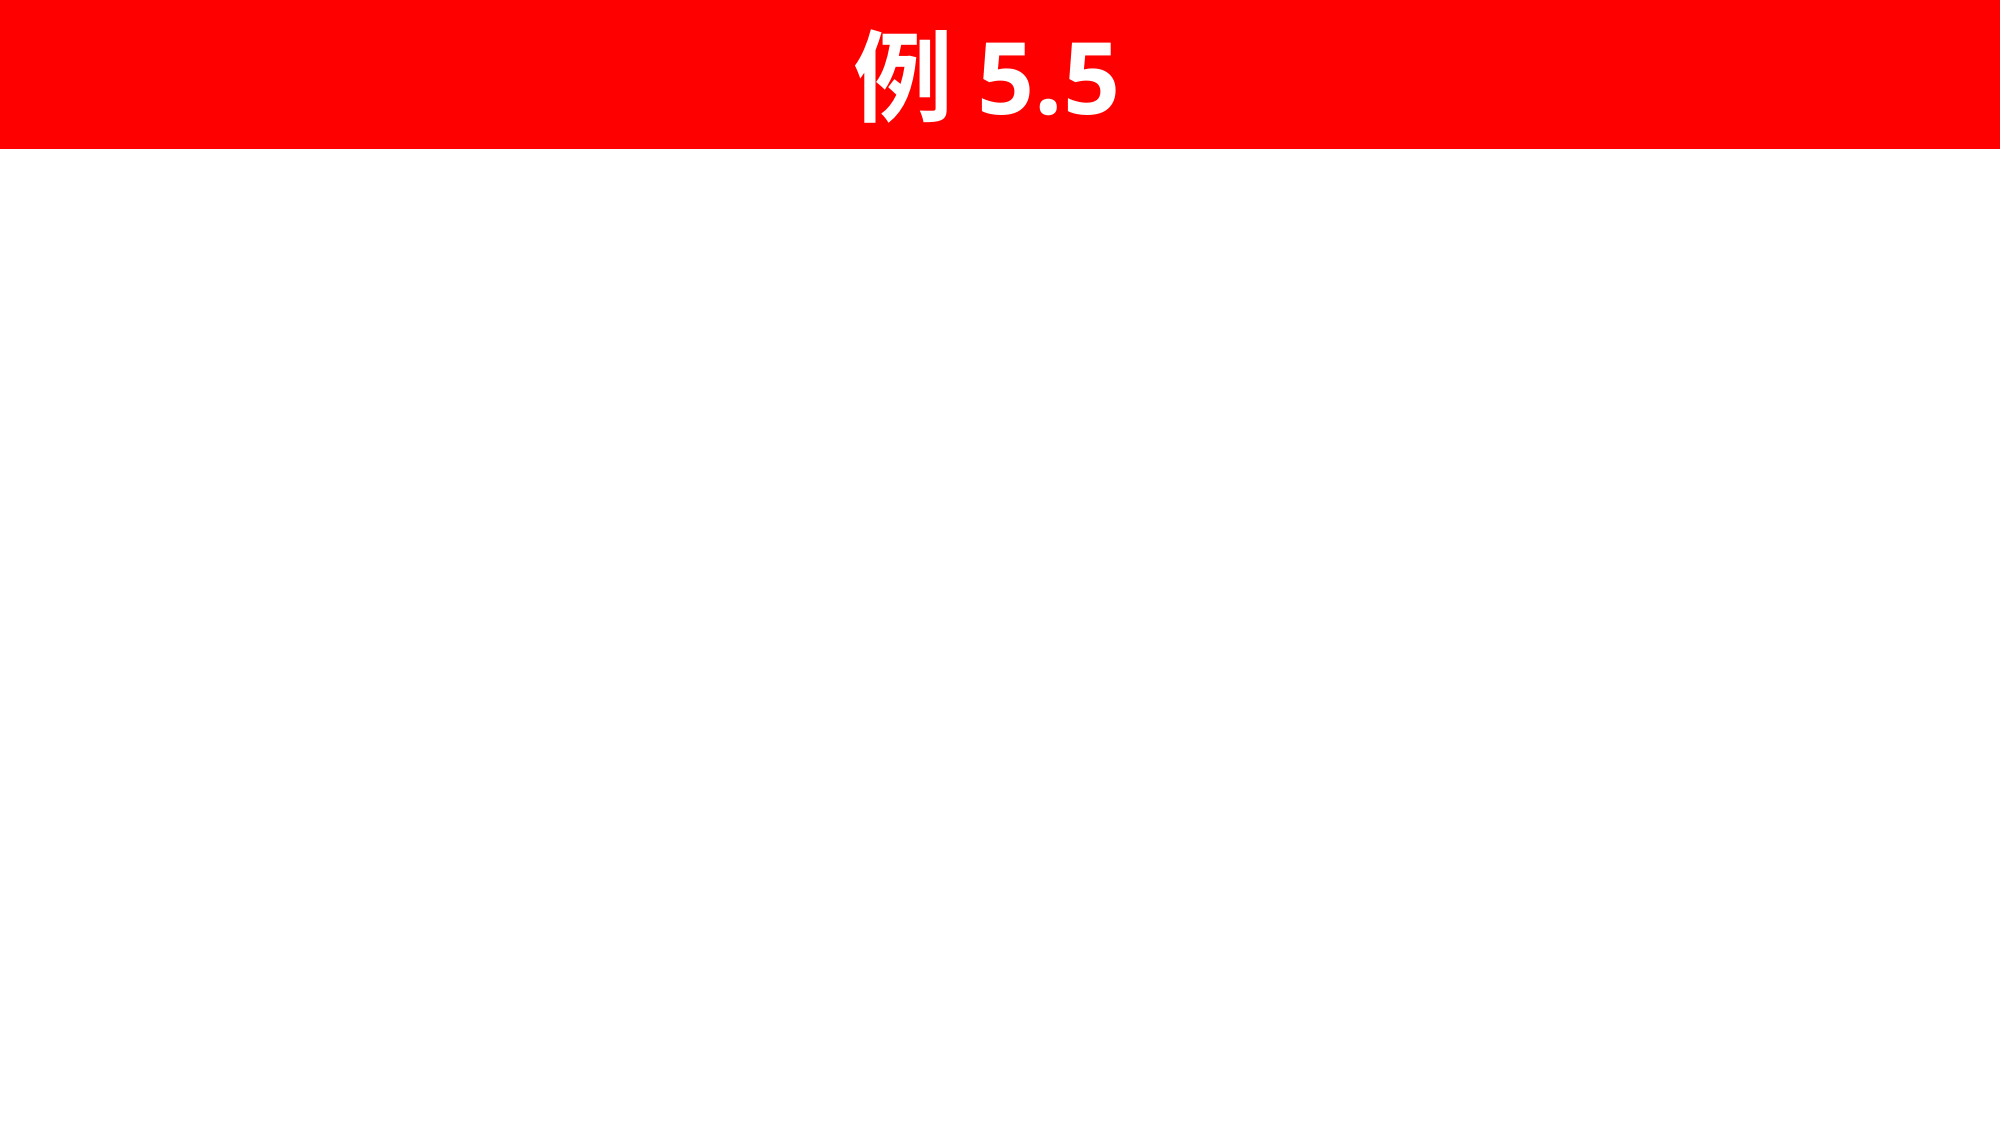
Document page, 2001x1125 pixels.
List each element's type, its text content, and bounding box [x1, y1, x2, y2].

title 例5.5 [0, 0, 2000, 150]
